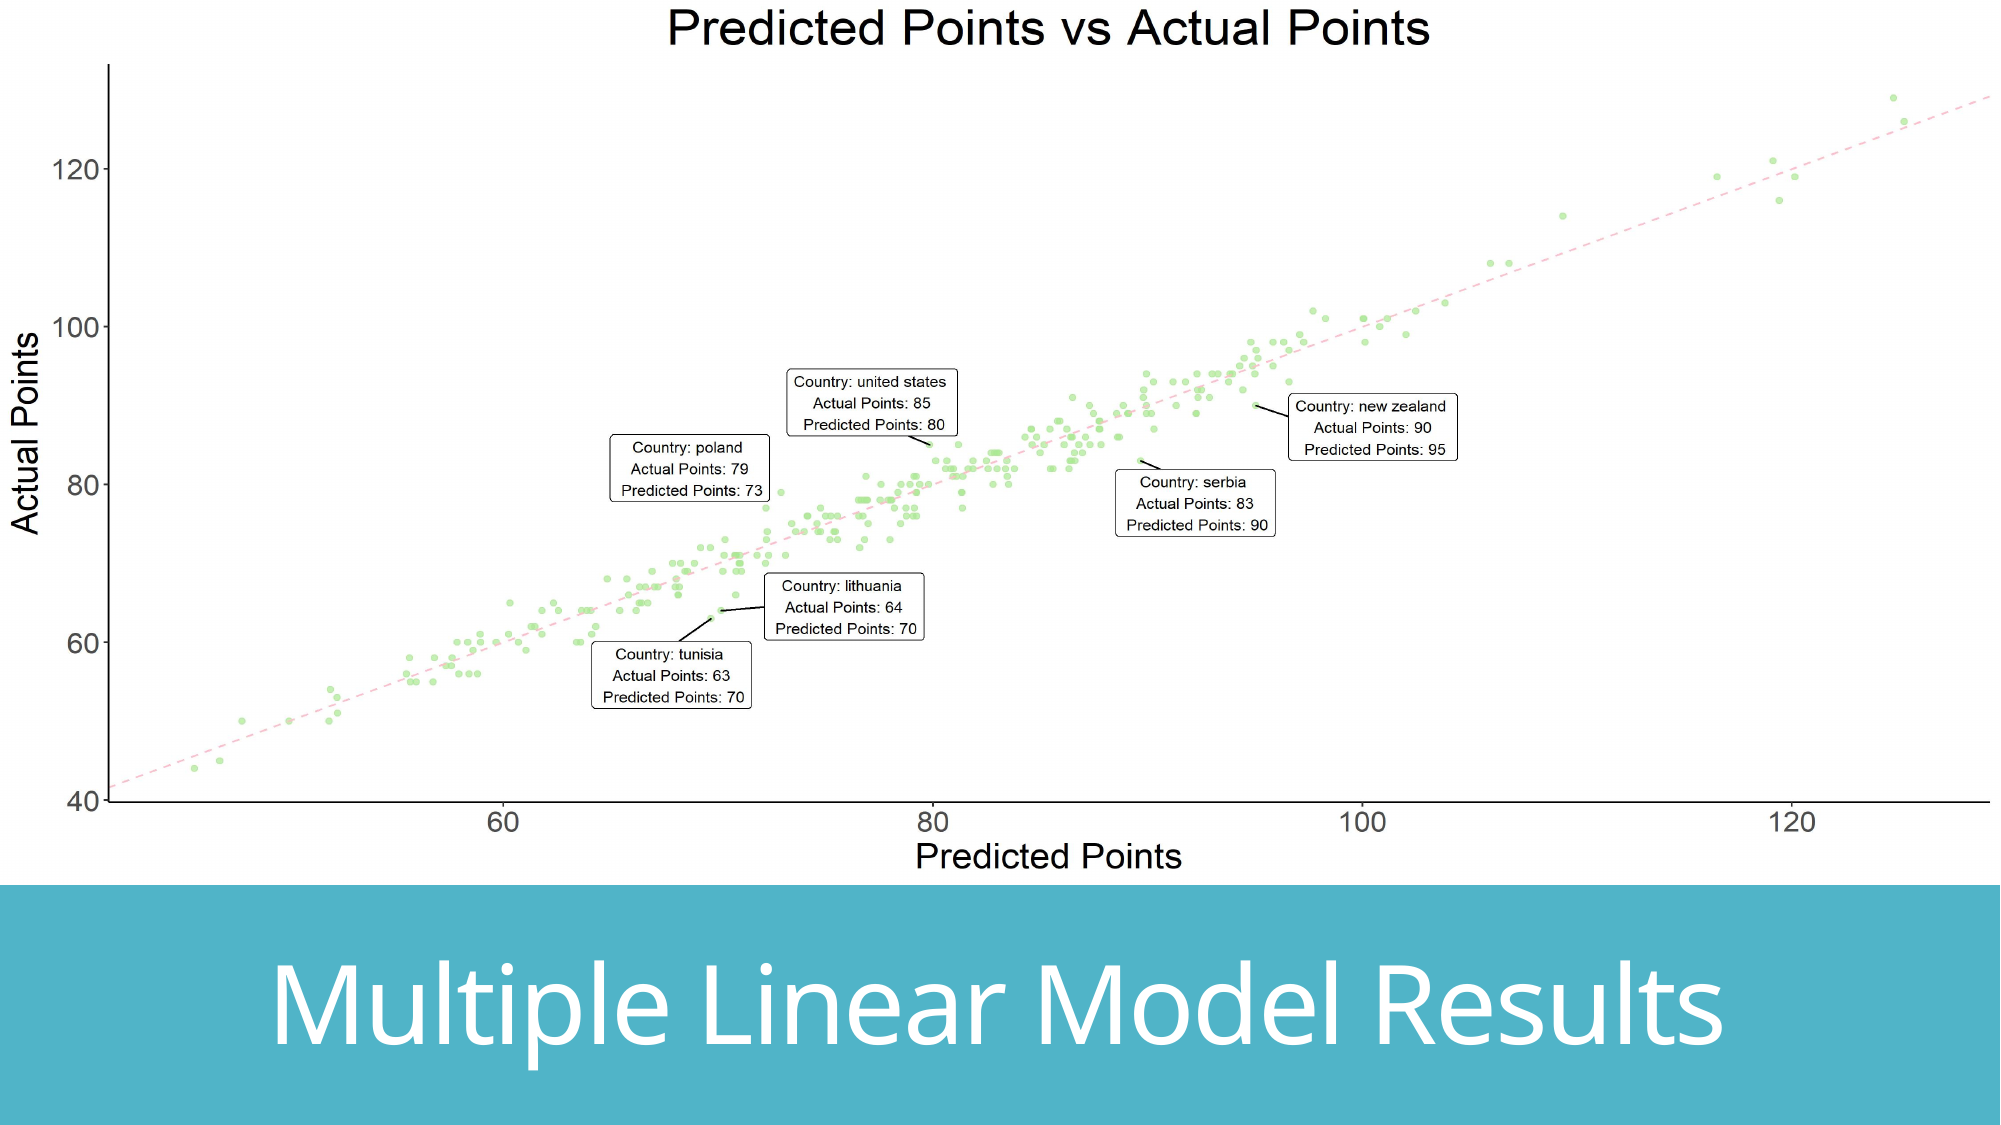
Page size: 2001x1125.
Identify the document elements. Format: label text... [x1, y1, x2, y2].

text_box [0, 886, 2000, 1125]
picture [0, 0, 2000, 886]
title Multiple Linear Model Results [101, 888, 1894, 1073]
